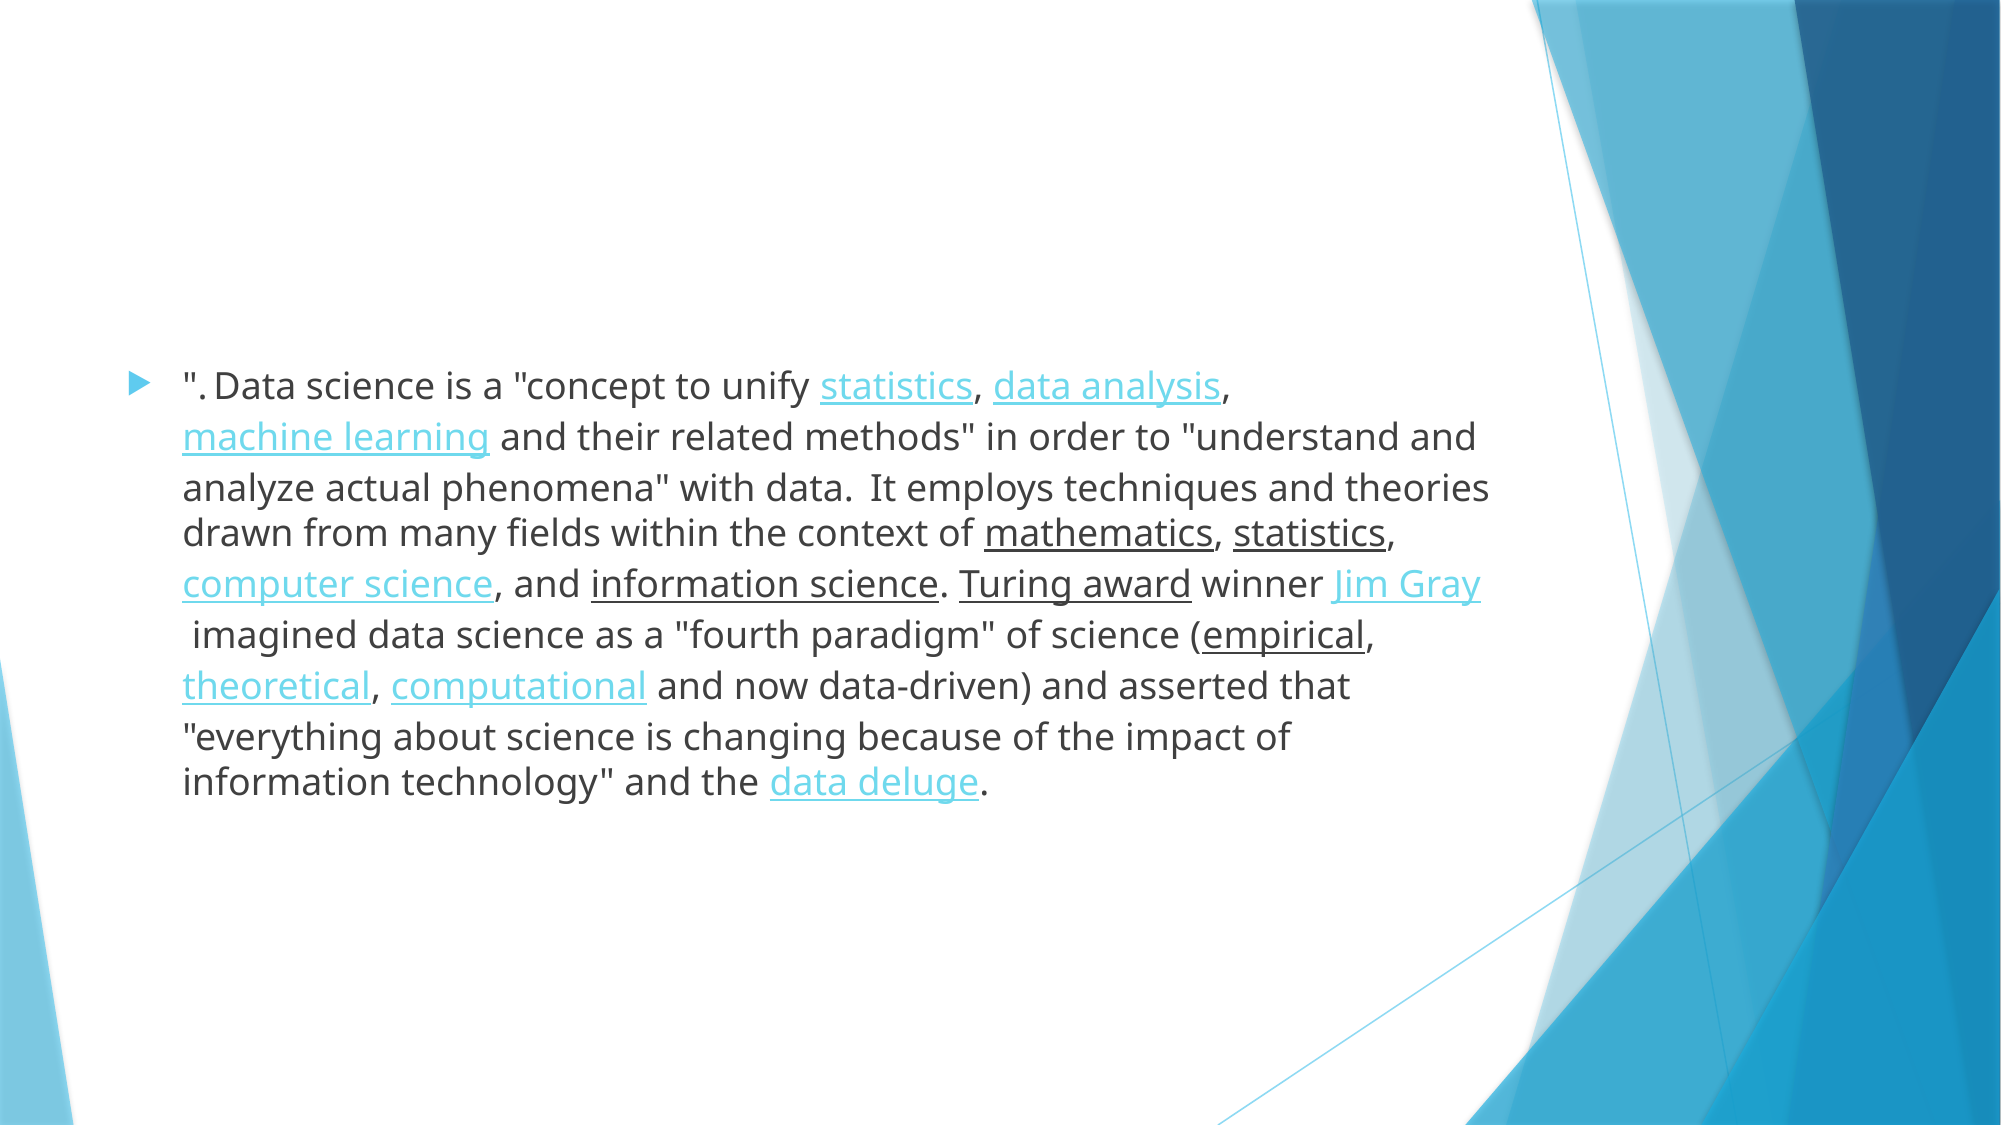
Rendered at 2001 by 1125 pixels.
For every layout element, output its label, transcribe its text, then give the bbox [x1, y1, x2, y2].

list ". Data science is a "concept to unify statistics, data analysis, machine learning and their related methods" in order to "understand and analyze actual phenomena" with data. It employs techniques and theories drawn from many fields within the context of mathematics, statistics, computer science, and information science. Turing award winner Jim Gray imagined data science as a "fourth paradigm" of science (empirical, theoretical, computational and now data-driven) and asserted that "everything about science is changing because of the impact of information technology" and the data deluge. [111, 354, 1522, 992]
